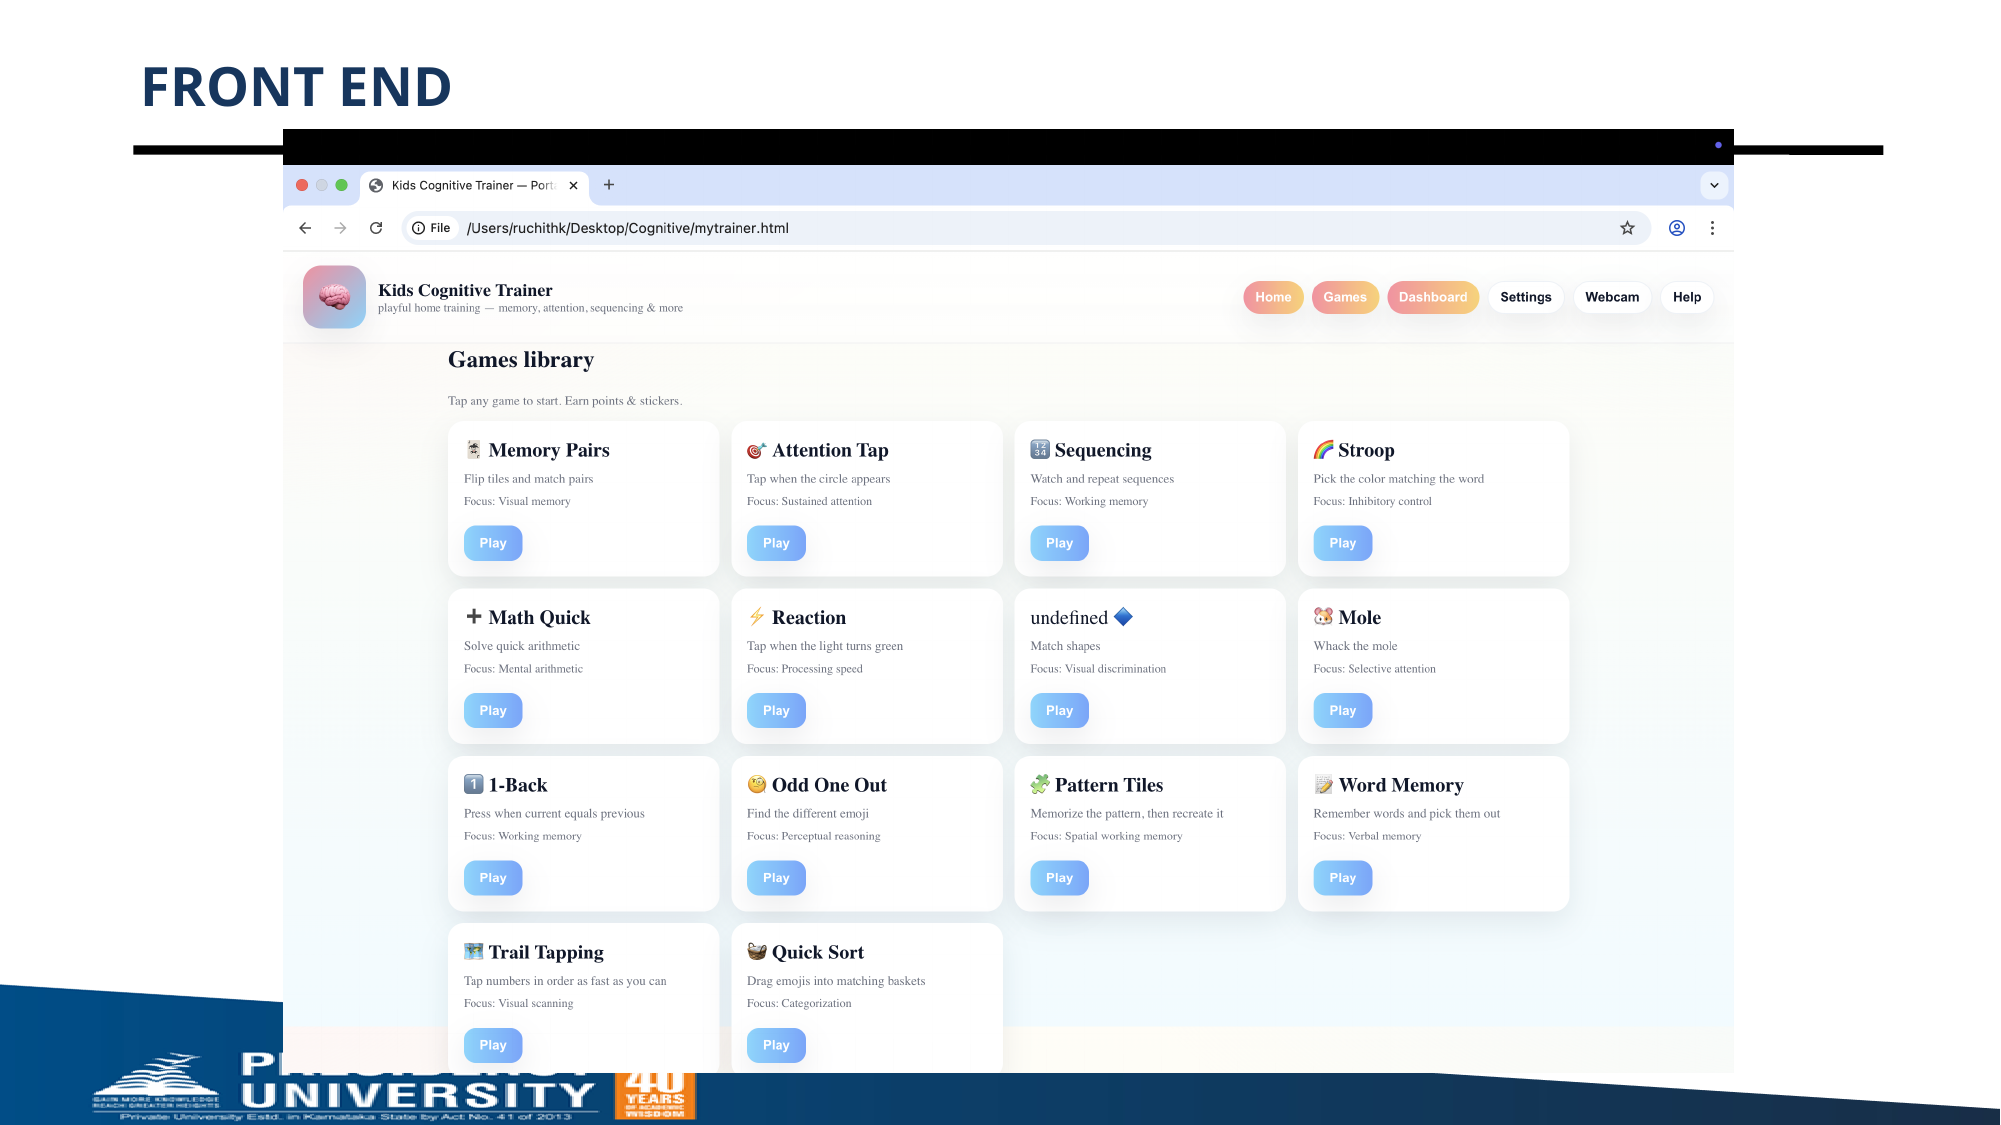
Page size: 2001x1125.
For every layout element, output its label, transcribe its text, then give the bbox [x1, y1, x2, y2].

picture [0, 129, 2000, 1125]
title FRONT END [132, 44, 1884, 126]
